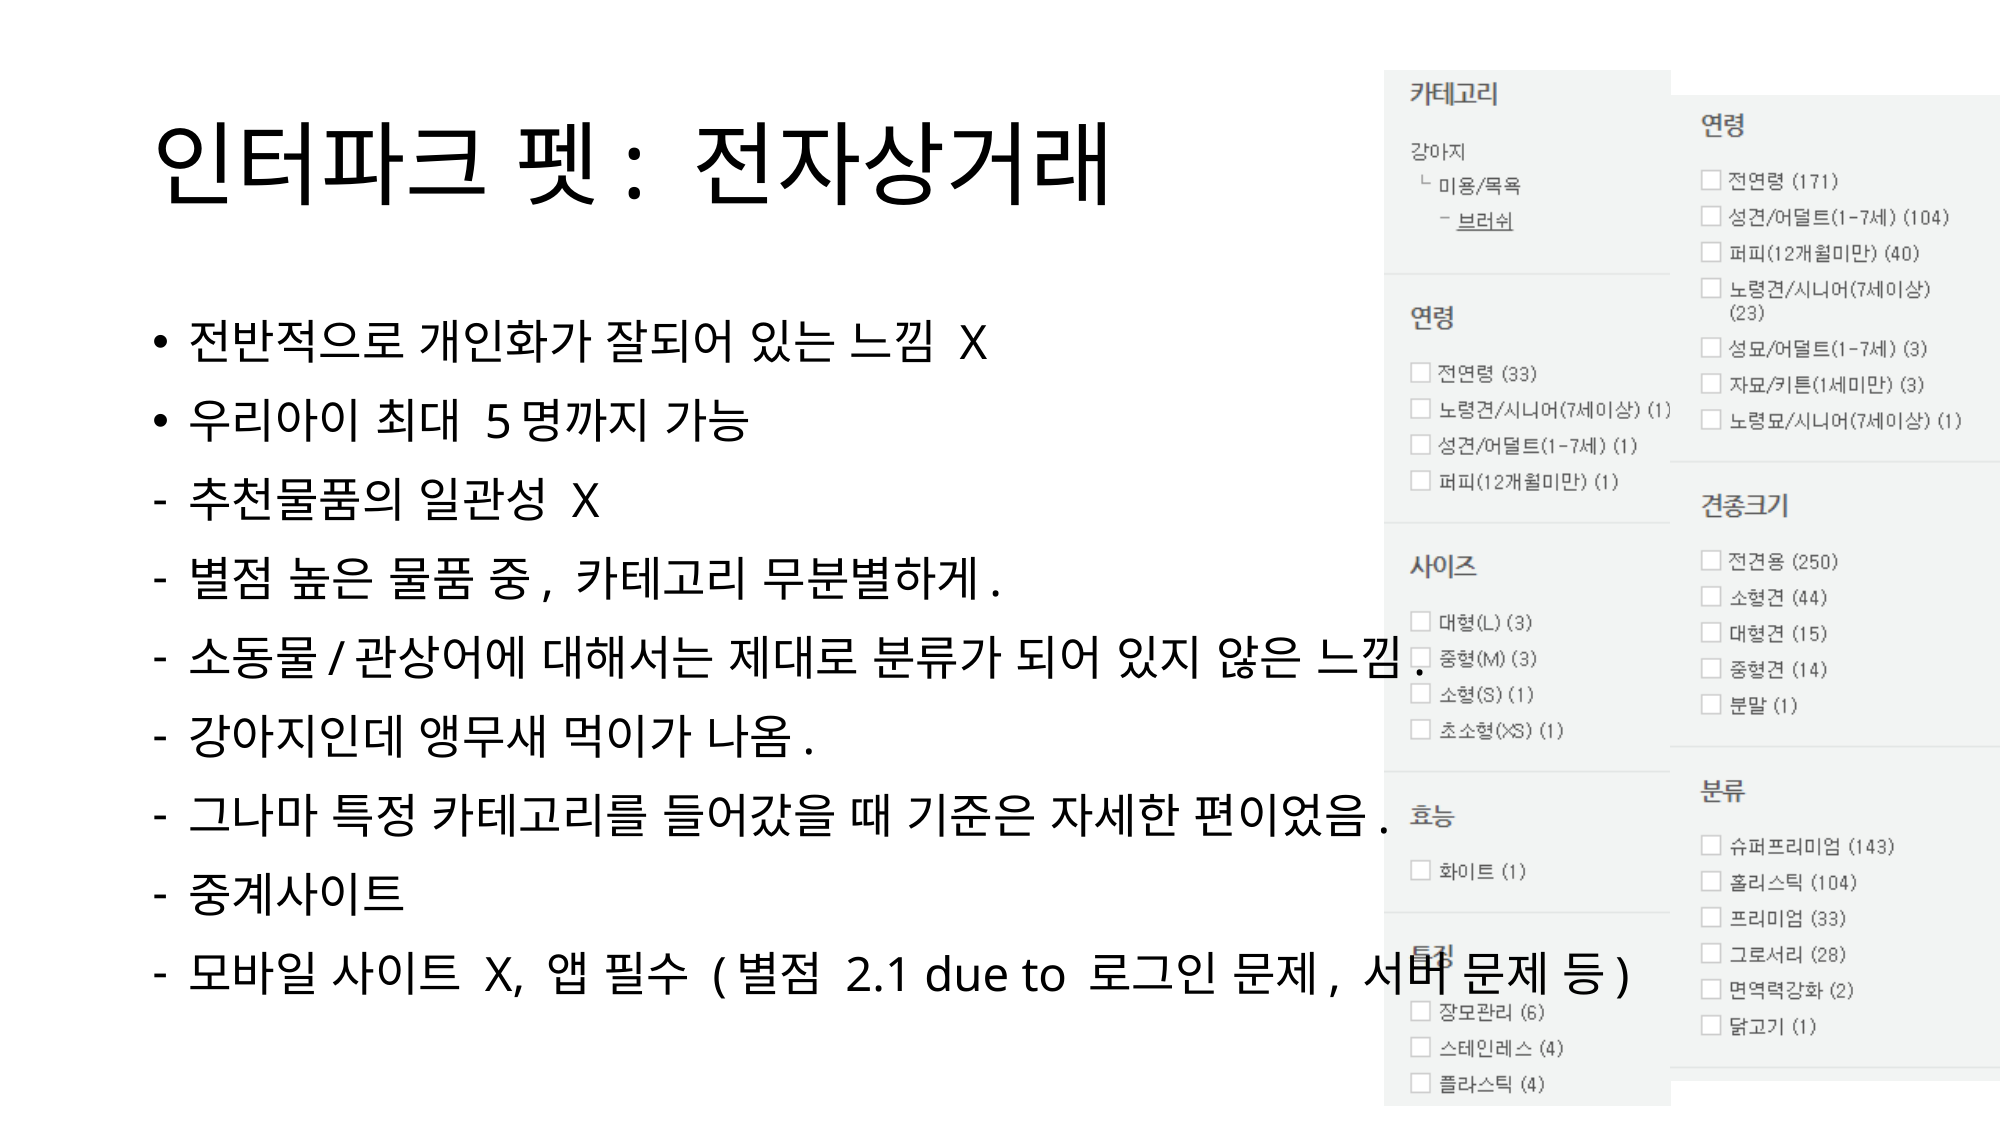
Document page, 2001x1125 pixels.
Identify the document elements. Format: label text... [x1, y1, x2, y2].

title 인터파크 펫: 전자상거래 [137, 59, 1863, 278]
list 전반적으로 개인화가 잘되어 있는 느낌 X 우리아이 최대 5명까지 가능 추천물품의 일관성 X 별점 높은 물품 중, 카테고리 무분별하게. 소동물/관상어에 대해서는 제대로 분류가 되어 있지 않은 느낌. 강아지인데 앵무새 먹이가 나옴. 그나마 특정 카테고리를 들어갔을 때 기준은 자세한 편이었음. 중계사이트 모바일 사이트 X, 앱 필수 (별점 2.1 due to 로그인 문제, 서버 문제 등) [137, 299, 1384, 1014]
picture [1384, 70, 2000, 1106]
